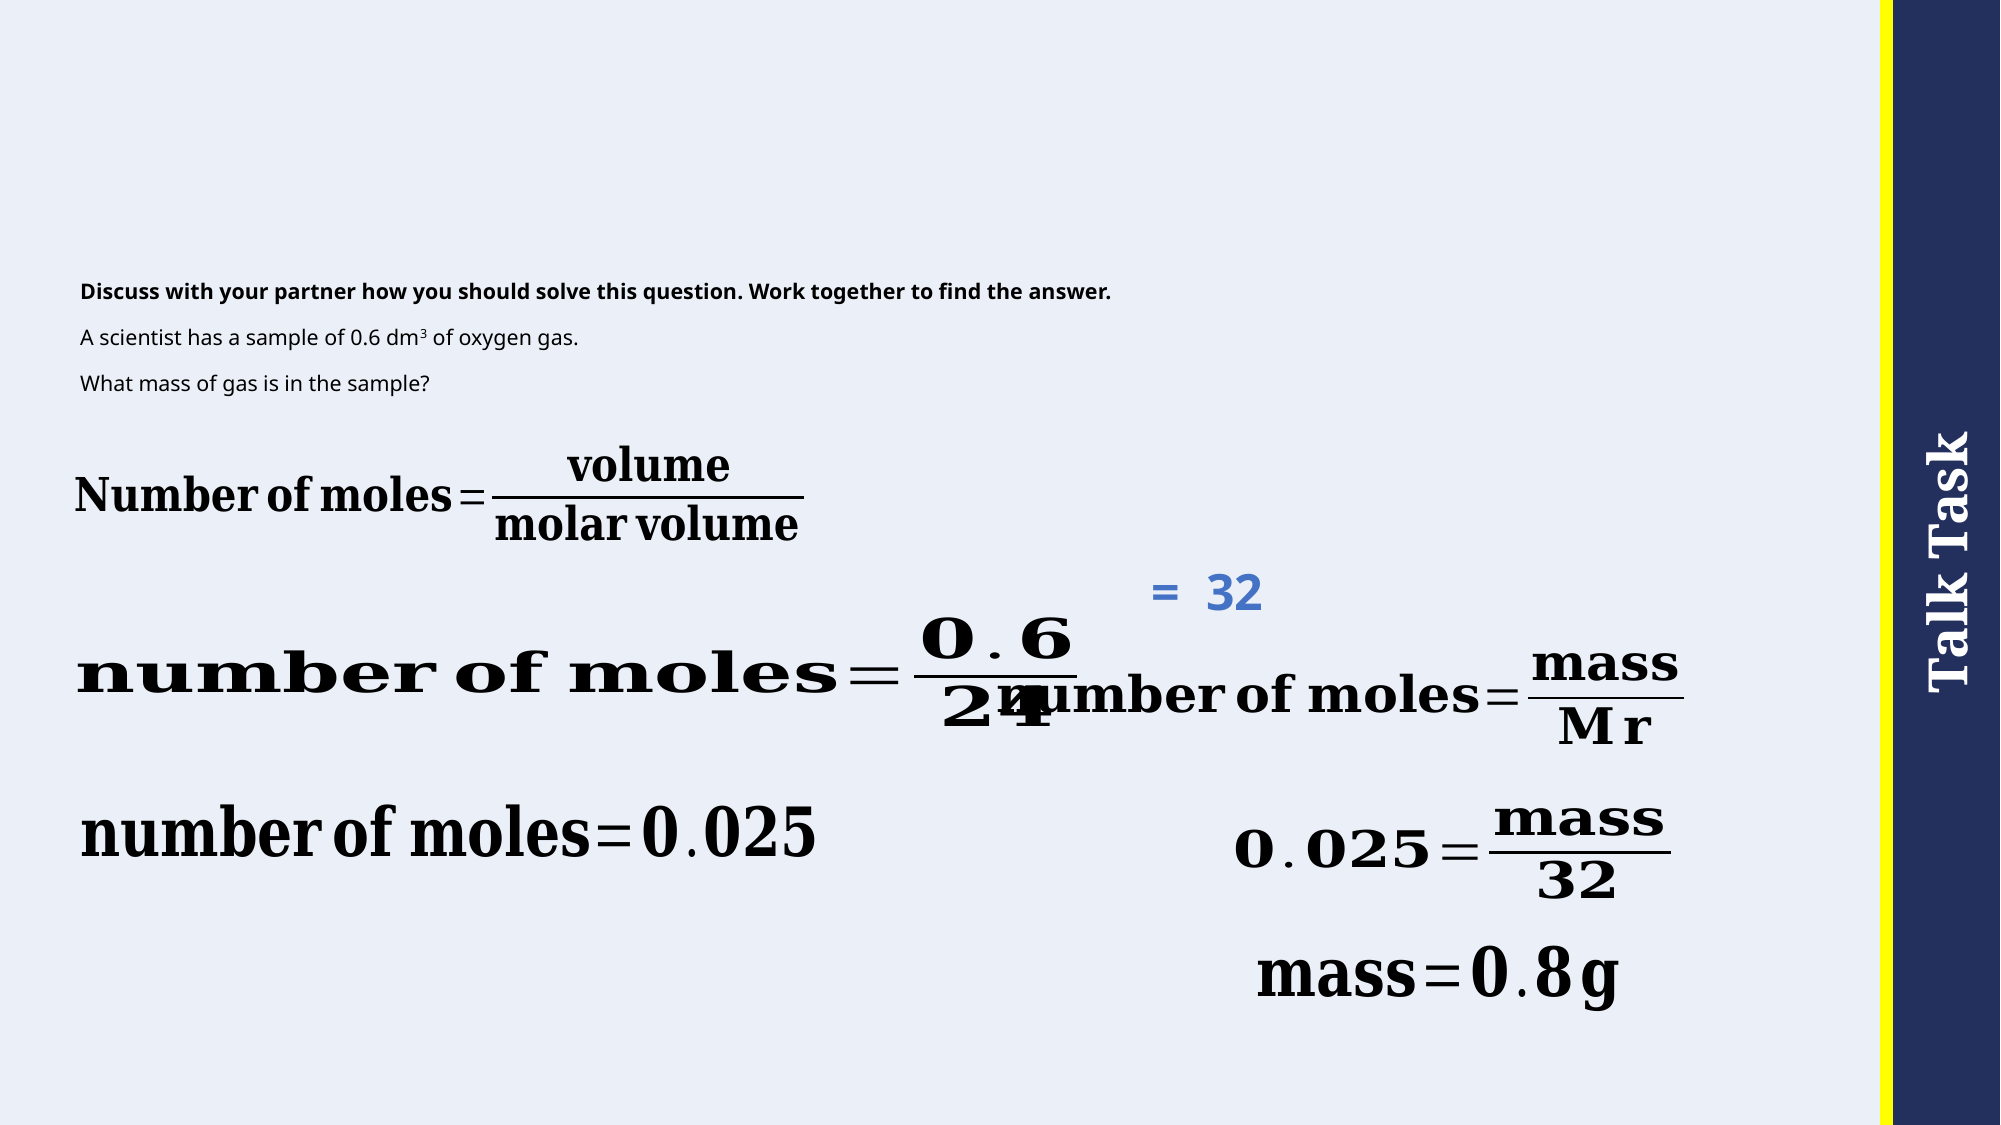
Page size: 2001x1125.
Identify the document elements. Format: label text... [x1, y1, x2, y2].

title Discuss with your partner how you should solve this question. Work together to find the answer. A scientist has a sample of 0.6 dm3 of oxygen gas. What mass of gas is in the sample? [80, 278, 1823, 397]
